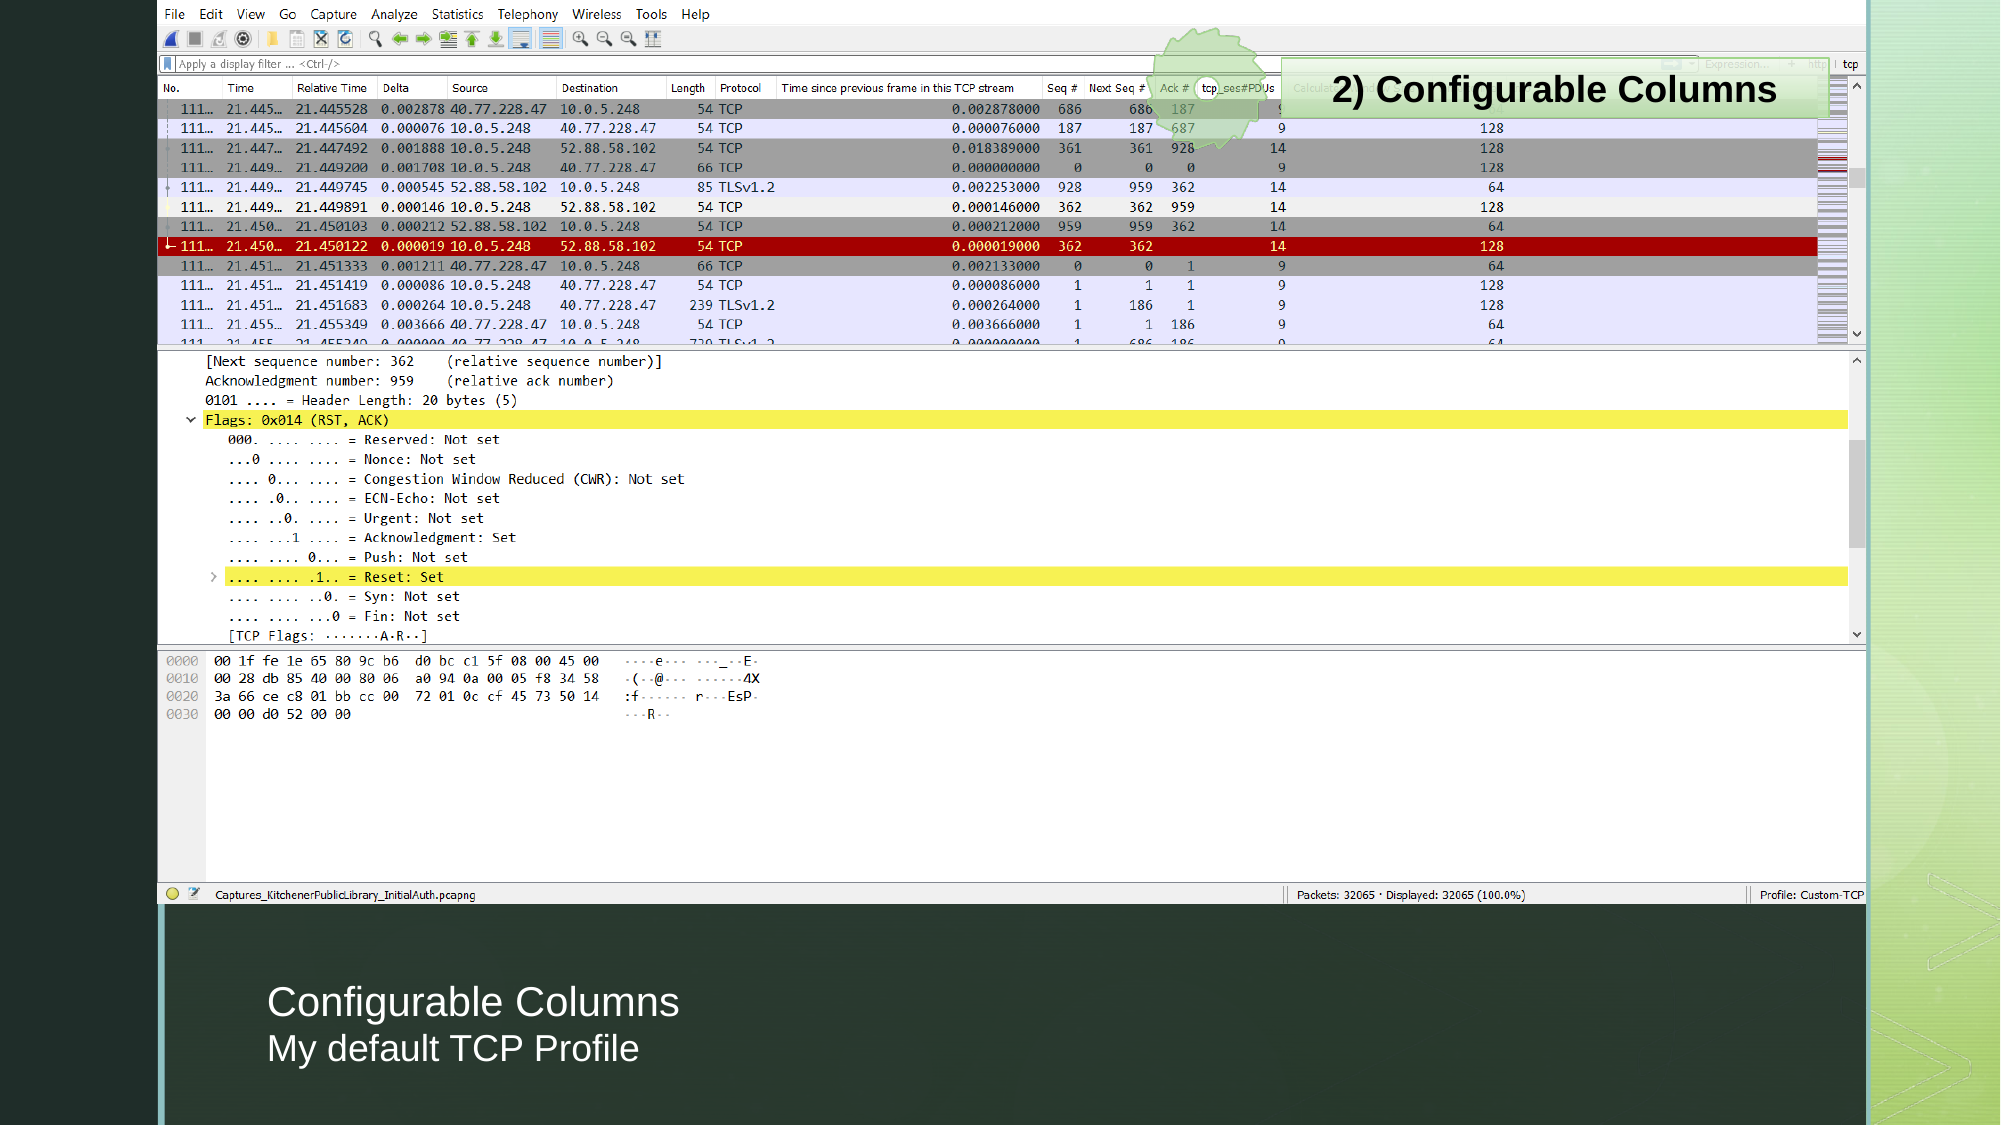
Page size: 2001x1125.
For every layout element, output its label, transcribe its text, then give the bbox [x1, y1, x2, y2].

picture [157, 0, 1866, 904]
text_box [1131, 12, 1830, 164]
text_box Configurable Columns My default TCP Profile [252, 966, 1252, 1077]
picture [1871, 0, 2001, 1125]
